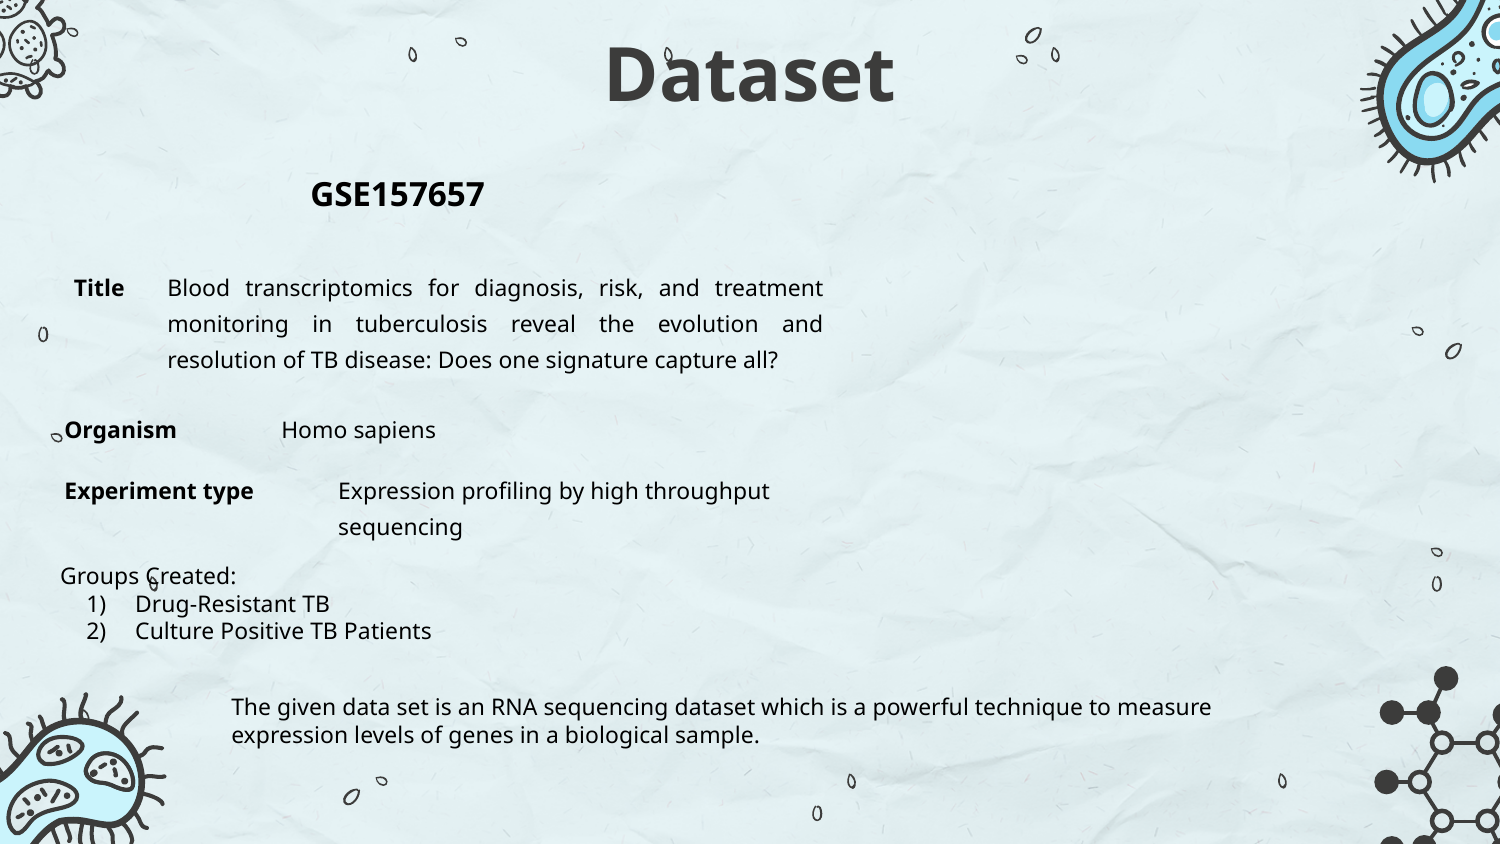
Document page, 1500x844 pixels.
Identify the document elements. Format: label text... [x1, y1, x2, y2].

table_header Title [59, 252, 152, 377]
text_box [1359, 0, 1500, 184]
table_header Experiment type [49, 456, 323, 546]
table_header Blood transcriptomics for diagnosis, risk, and treatment monitoring in tuberculosis reveal the evolution and resolution of TB disease: Does one signature capture all? [152, 252, 839, 377]
text_box Groups Created: Drug-Resistant TB Culture Positive TB Patients [45, 546, 581, 659]
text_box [0, 0, 67, 100]
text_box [1374, 666, 1500, 844]
table_header Homo sapiens [266, 395, 576, 456]
text_box The given data set is an RNA sequencing dataset which is a powerful technique to measure expression levels of genes in a biological sample. [216, 678, 1325, 763]
text_box Dataset [298, 11, 1202, 132]
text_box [0, 660, 135, 844]
text_box GSE157657 [295, 158, 524, 229]
table_header Expression profiling by high throughput sequencing [323, 455, 793, 557]
table_header Organism [49, 395, 266, 456]
